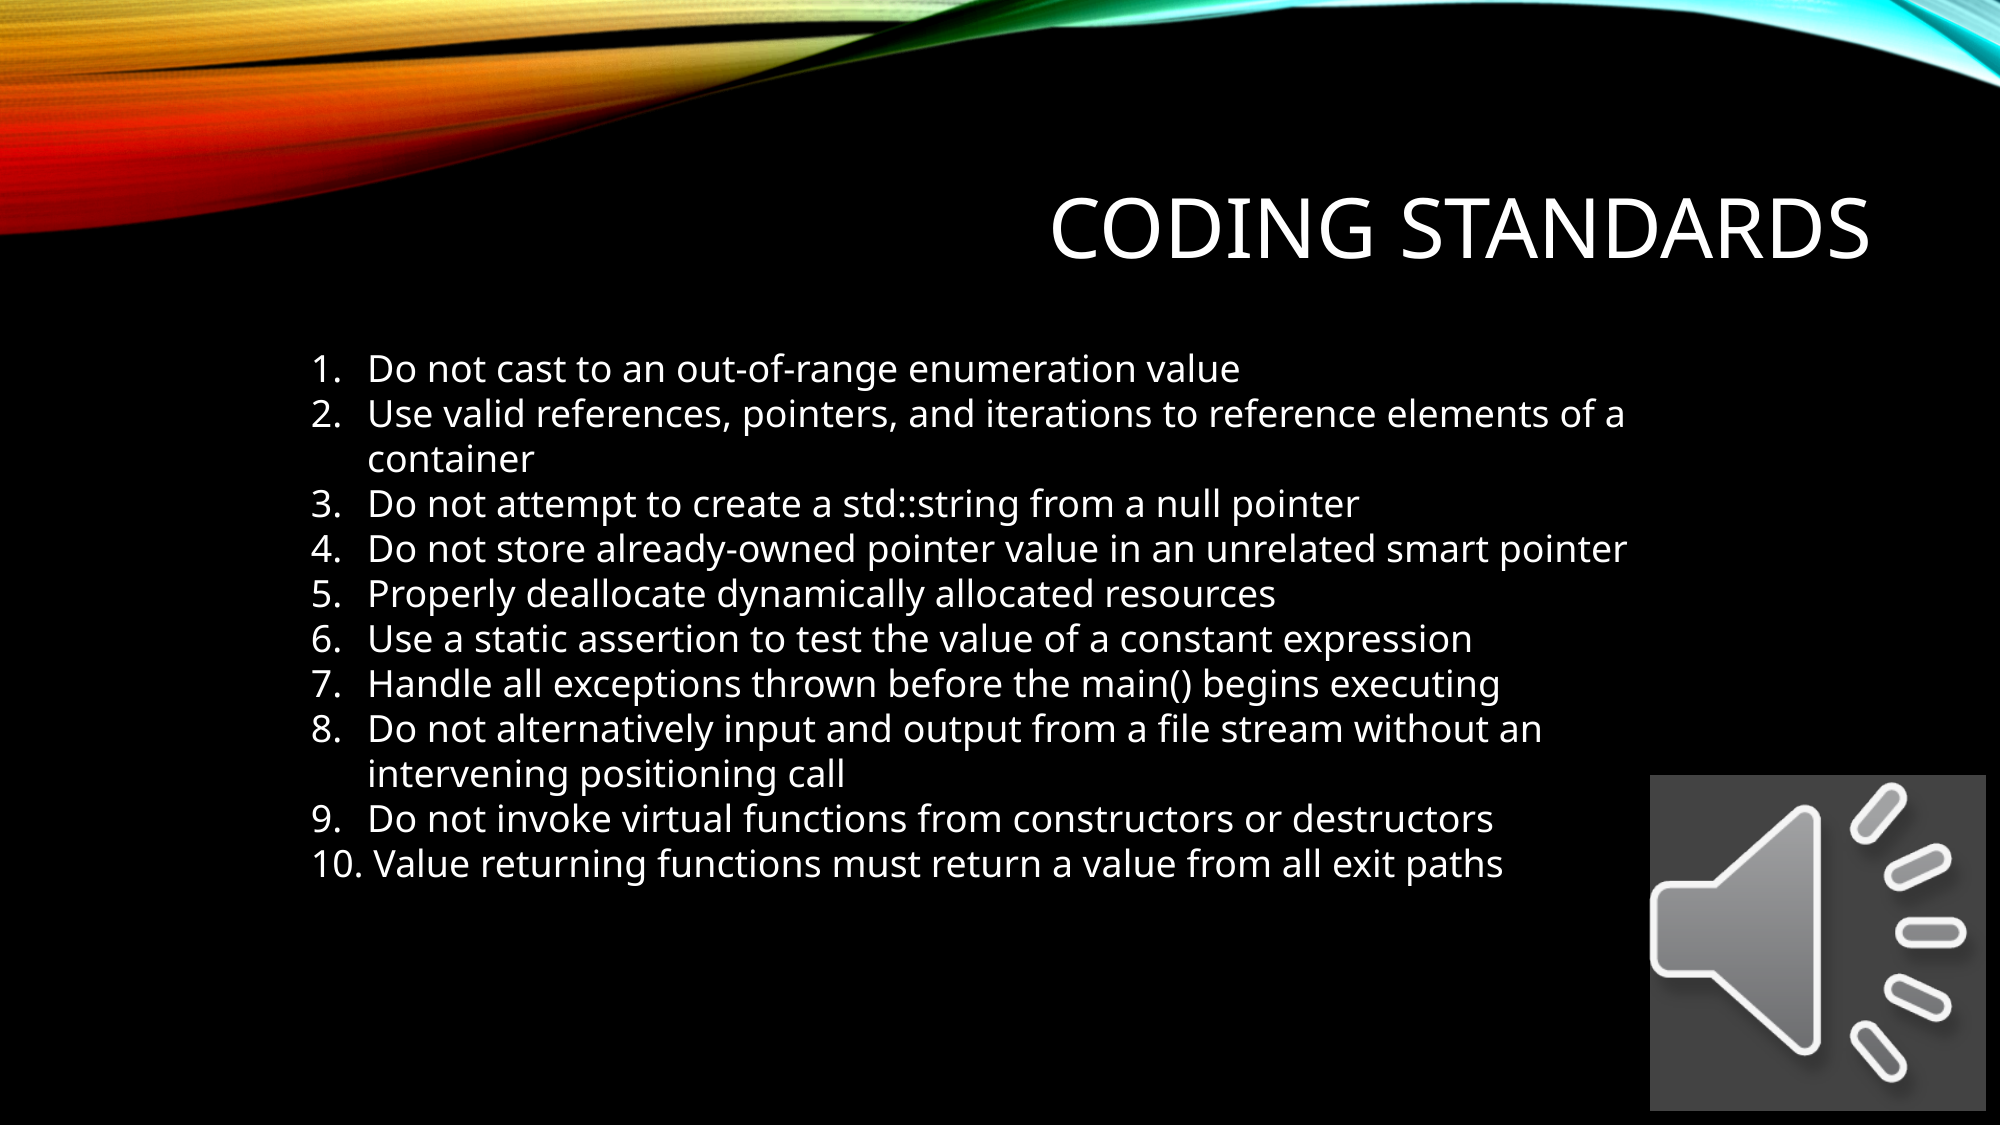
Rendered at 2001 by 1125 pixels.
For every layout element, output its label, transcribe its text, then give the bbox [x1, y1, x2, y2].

text_box Do not cast to an out-of-range enumeration value Use valid references, pointers, and iterations to reference elements of a container Do not attempt to create a std::string from a null pointer Do not store already-owned pointer value in an unrelated smart pointer Properly deallocate dynamically allocated resources Use a static assertion to test the value of a constant expression Handle all exceptions thrown before the main() begins executing Do not alternatively input and output from a file stream without an intervening positioning call Do not invoke virtual functions from constructors or destructors 10. Value returning functions must return a value from all exit paths [296, 337, 1666, 1125]
picture [0, 0, 2000, 237]
picture [1648, 773, 1987, 1112]
title CODING STANDARDS [474, 125, 1888, 338]
